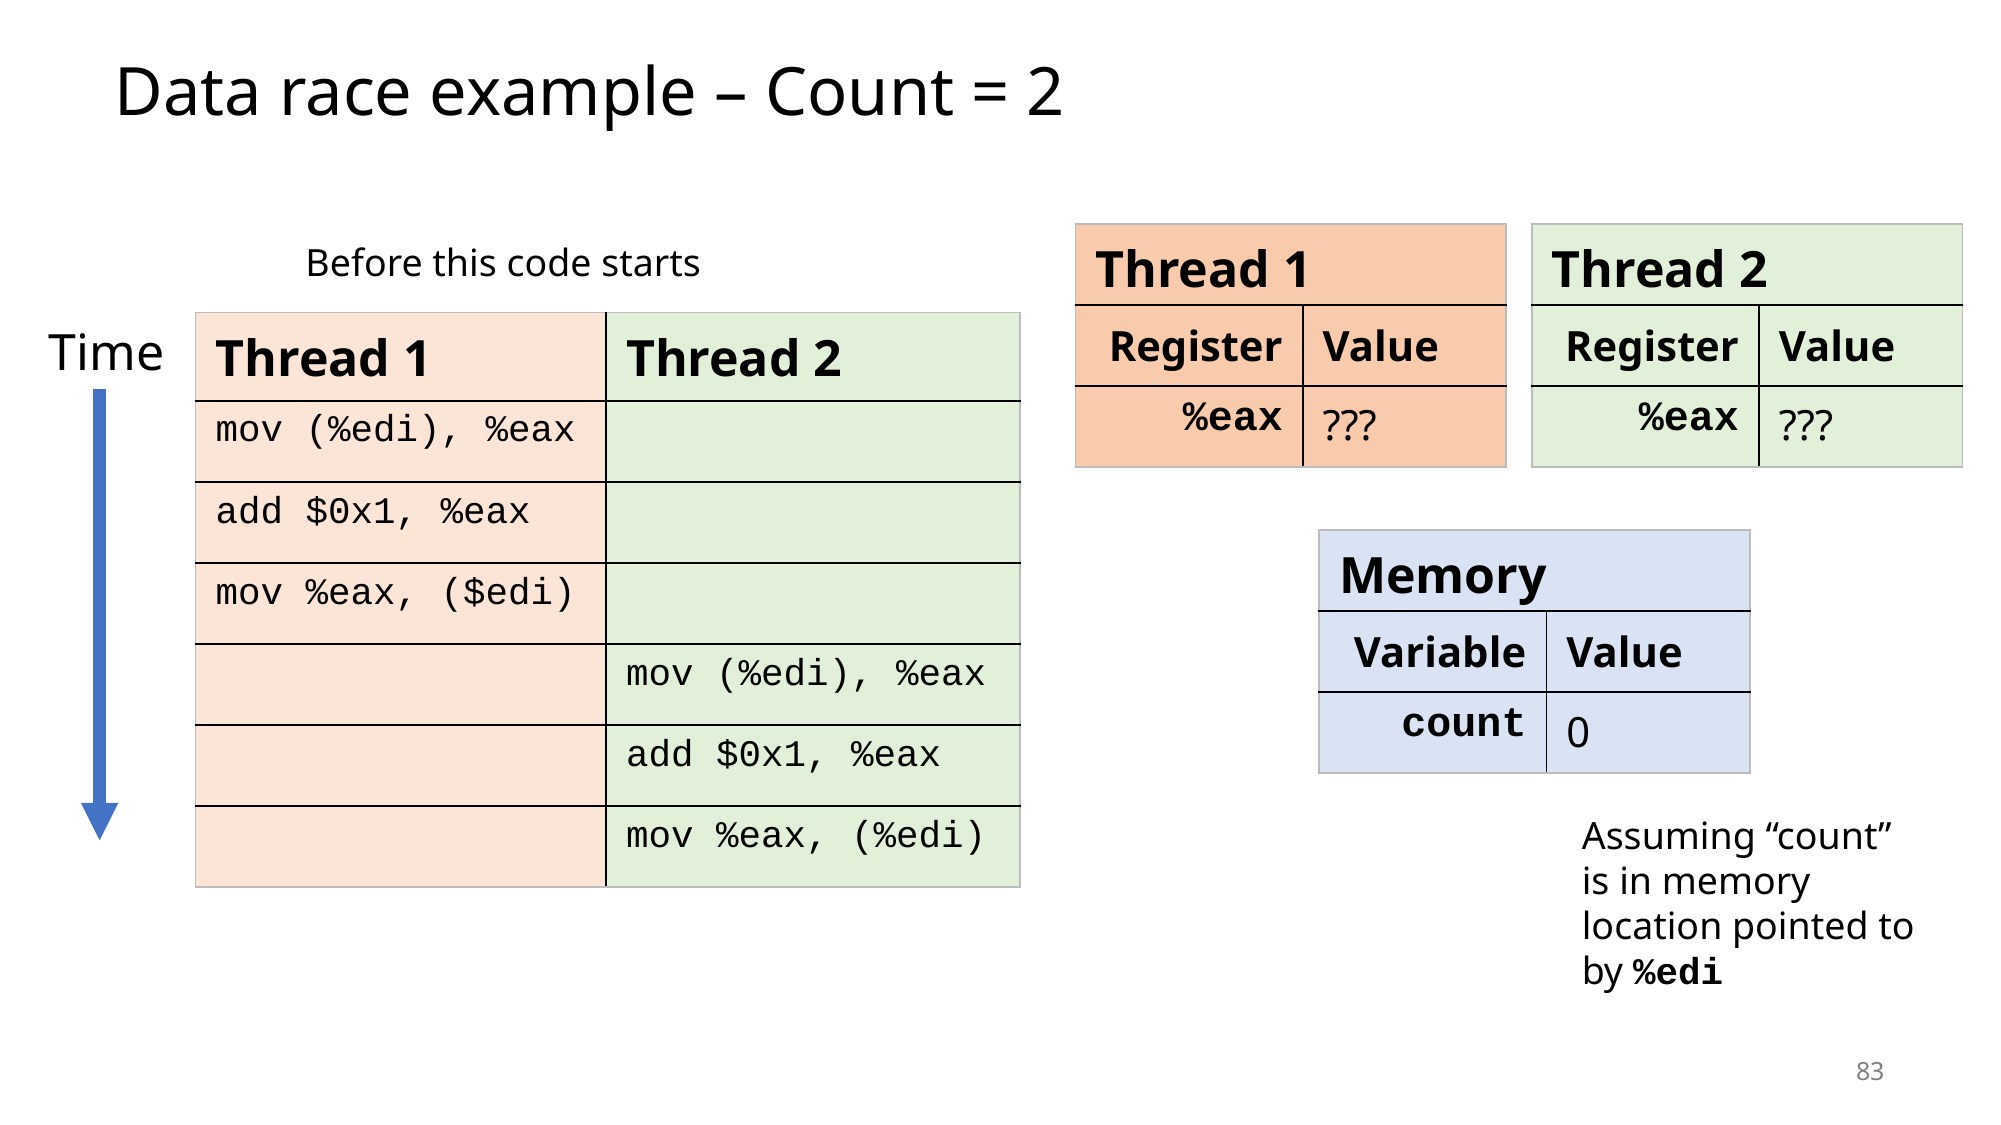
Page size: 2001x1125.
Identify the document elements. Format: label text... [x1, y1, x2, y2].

table_cell Value [1304, 306, 1505, 385]
slide_number 83 [1749, 1042, 1900, 1103]
table_cell ??? [1304, 387, 1505, 466]
table_cell [196, 726, 605, 805]
table_cell %eax [1076, 387, 1302, 466]
table_cell Value [1547, 612, 1749, 691]
table_cell 0 [1547, 693, 1749, 772]
table_cell [196, 807, 605, 886]
table_header Thread 2 [1533, 225, 1962, 304]
table_cell add $0x1, %eax [607, 726, 1019, 805]
table_cell [607, 483, 1019, 562]
table_cell [196, 645, 605, 724]
table_header Thread 1 [196, 313, 605, 400]
table_cell Register [1076, 306, 1302, 385]
table_cell Variable [1320, 612, 1546, 691]
table_cell mov %eax, ($edi) [196, 564, 605, 643]
table_header Thread 2 [607, 313, 1019, 400]
text_box Assuming “count” is in memory location pointed to by %edi [1567, 804, 1933, 1000]
table_cell Value [1760, 306, 1962, 385]
table_cell ??? [1760, 387, 1962, 466]
text_box Before this code starts [290, 231, 925, 292]
table_cell count [1320, 693, 1546, 772]
table_cell [607, 402, 1019, 481]
table_cell mov (%edi), %eax [607, 645, 1019, 724]
table_header Thread 1 [1076, 225, 1505, 304]
text_box Time [33, 313, 198, 389]
table_cell add $0x1, %eax [196, 483, 605, 562]
table_cell mov %eax, (%edi) [607, 807, 1019, 886]
table_cell mov (%edi), %eax [196, 402, 605, 481]
title Data race example – Count = 2 [99, 37, 1900, 150]
table_cell [607, 564, 1019, 643]
table_cell Register [1533, 306, 1758, 385]
table_header Memory [1320, 531, 1749, 610]
table_cell %eax [1533, 387, 1758, 466]
